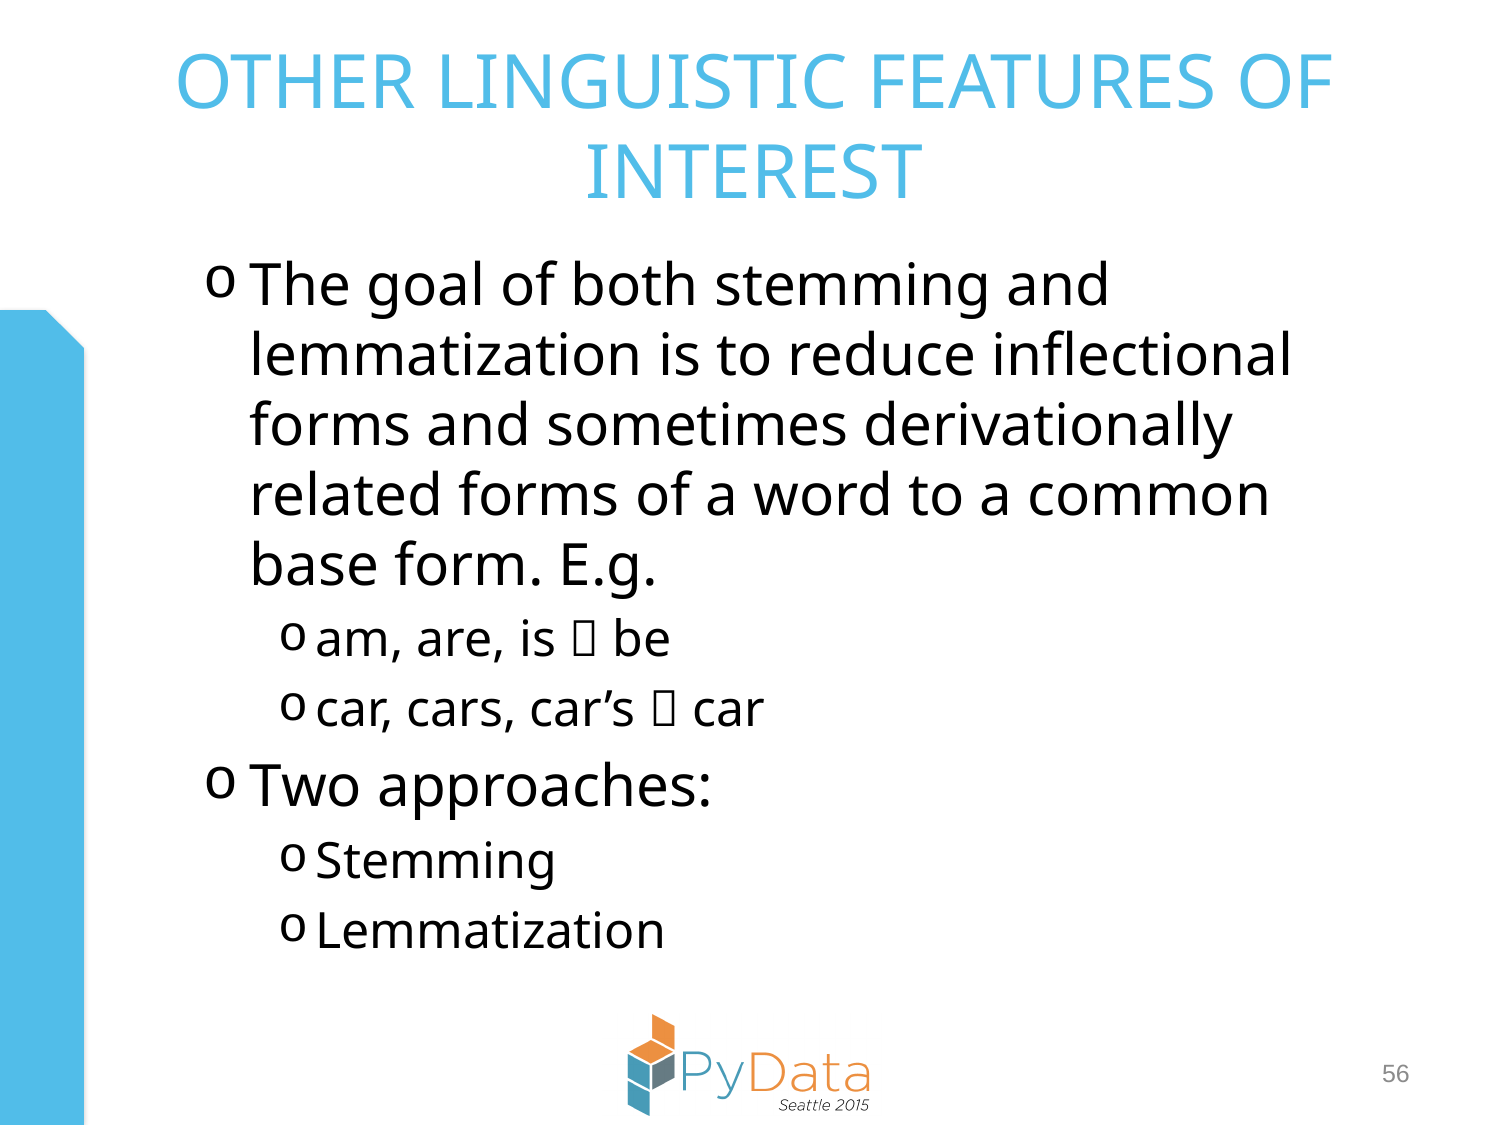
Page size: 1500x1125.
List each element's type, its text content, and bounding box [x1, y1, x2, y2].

slide_number 56 [1074, 1042, 1425, 1103]
title Other Linguistic Features of Interest [83, 40, 1425, 207]
list The goal of both stemming and lemmatization is to reduce inflectional forms and sometimes derivationally related forms of a word to a common base form. E.g. am, are, is  be car, cars, car’s  car Two approaches: Stemming Lemmatization [113, 240, 1425, 1005]
picture [602, 1013, 882, 1116]
